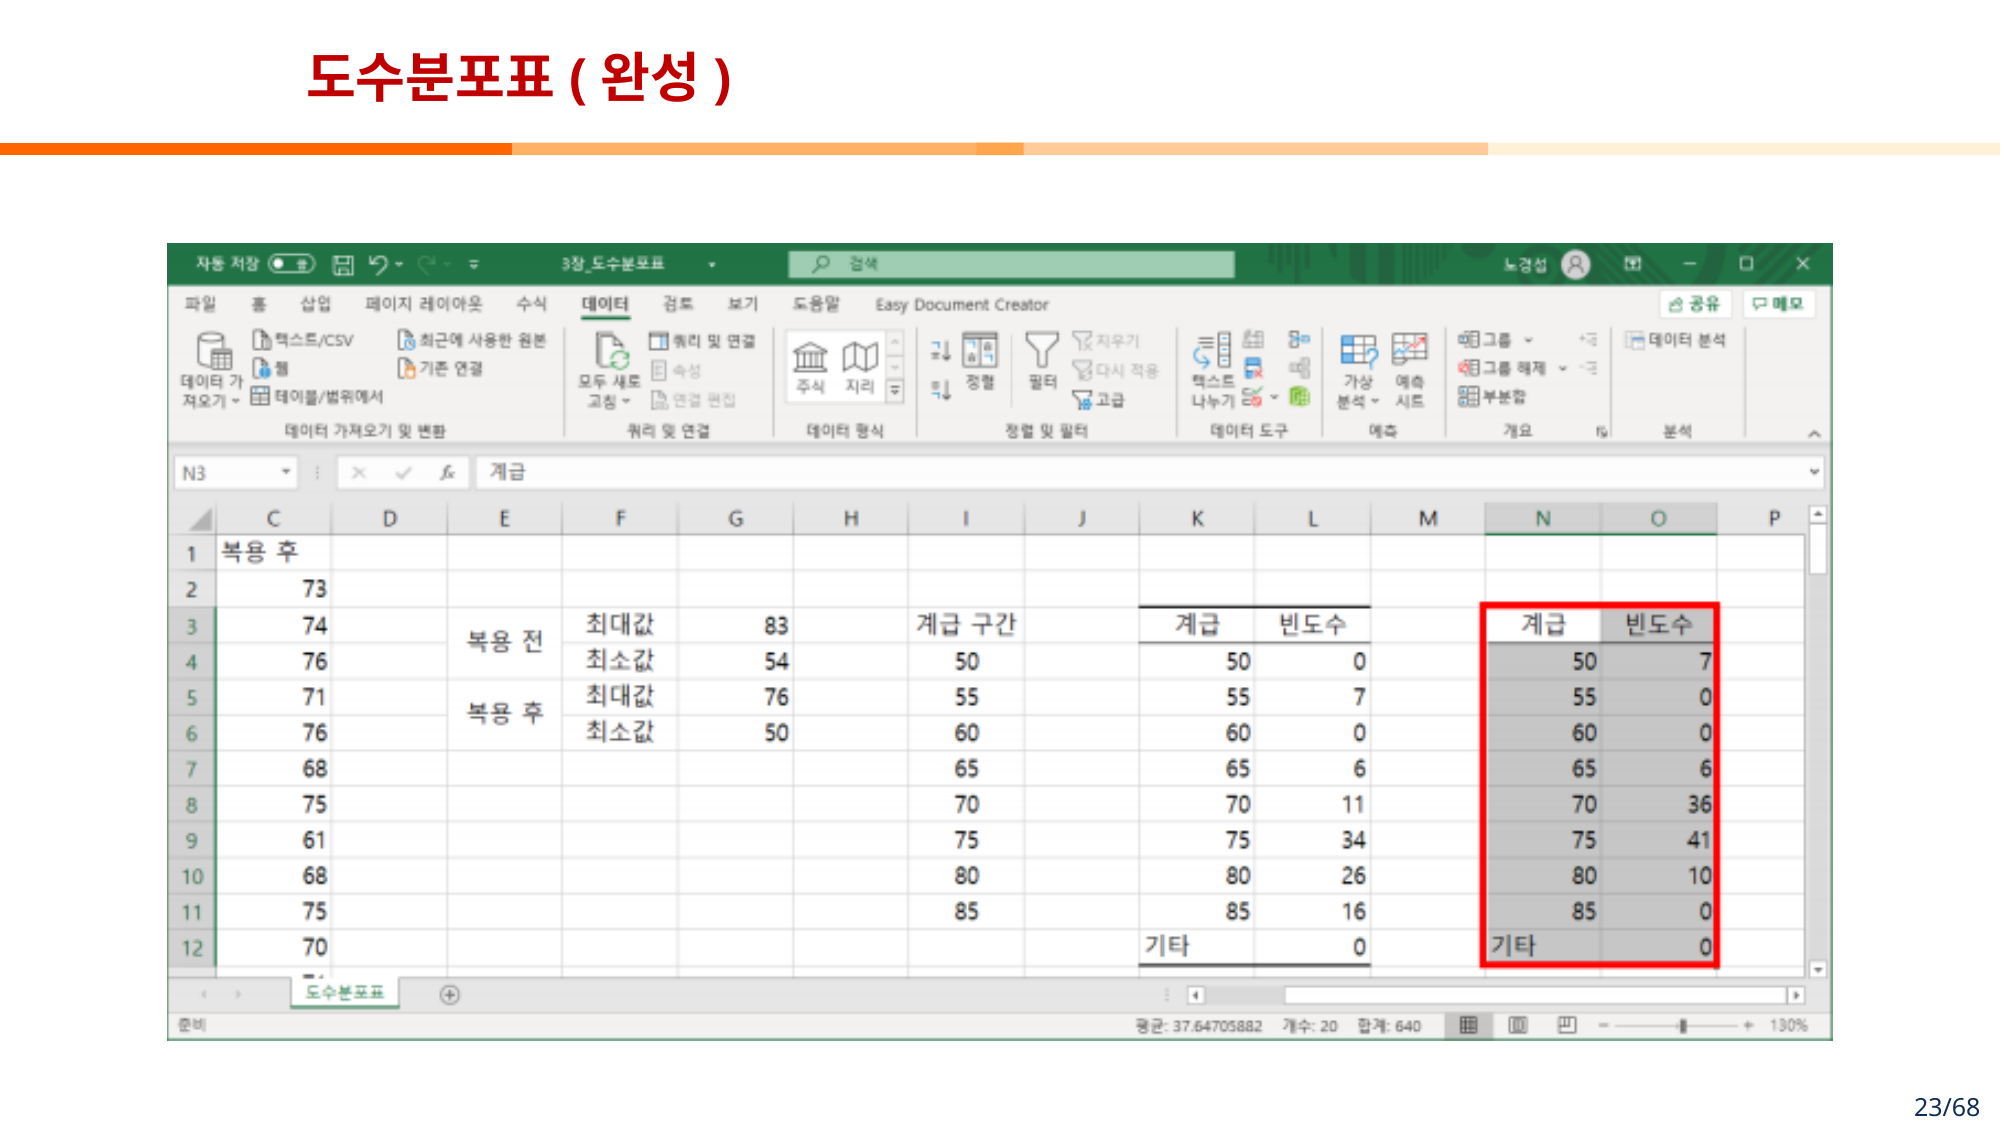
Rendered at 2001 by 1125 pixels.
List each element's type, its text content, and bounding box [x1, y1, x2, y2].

picture [166, 243, 1833, 1042]
title 도수분포표(완성) [291, 31, 1532, 122]
